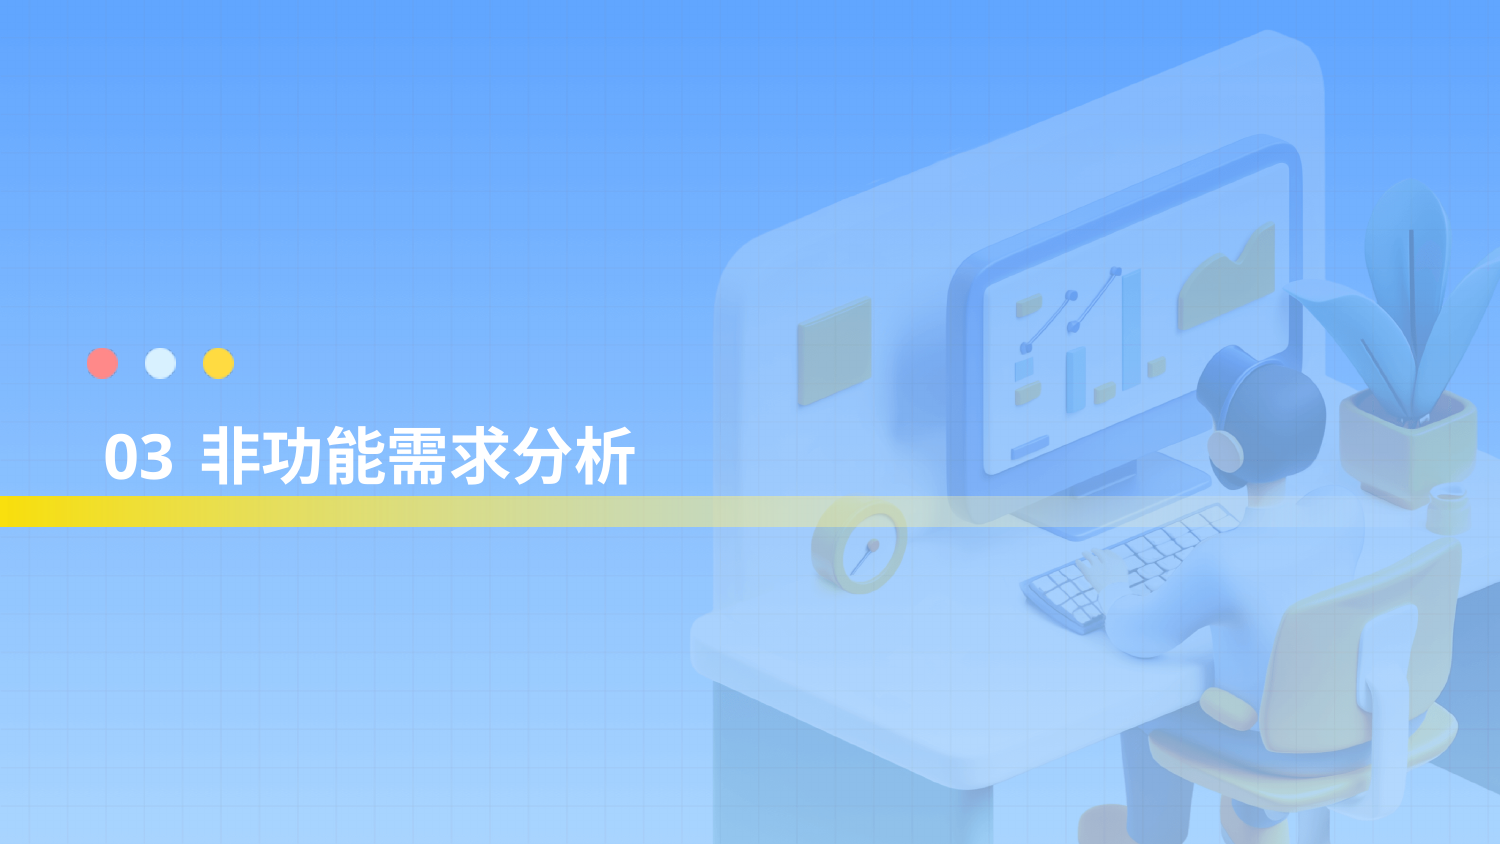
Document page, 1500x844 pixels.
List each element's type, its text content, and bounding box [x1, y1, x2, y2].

picture [0, 0, 1500, 844]
text_box 03 [87, 392, 183, 496]
text_box 非功能需求分析 [183, 392, 1317, 496]
